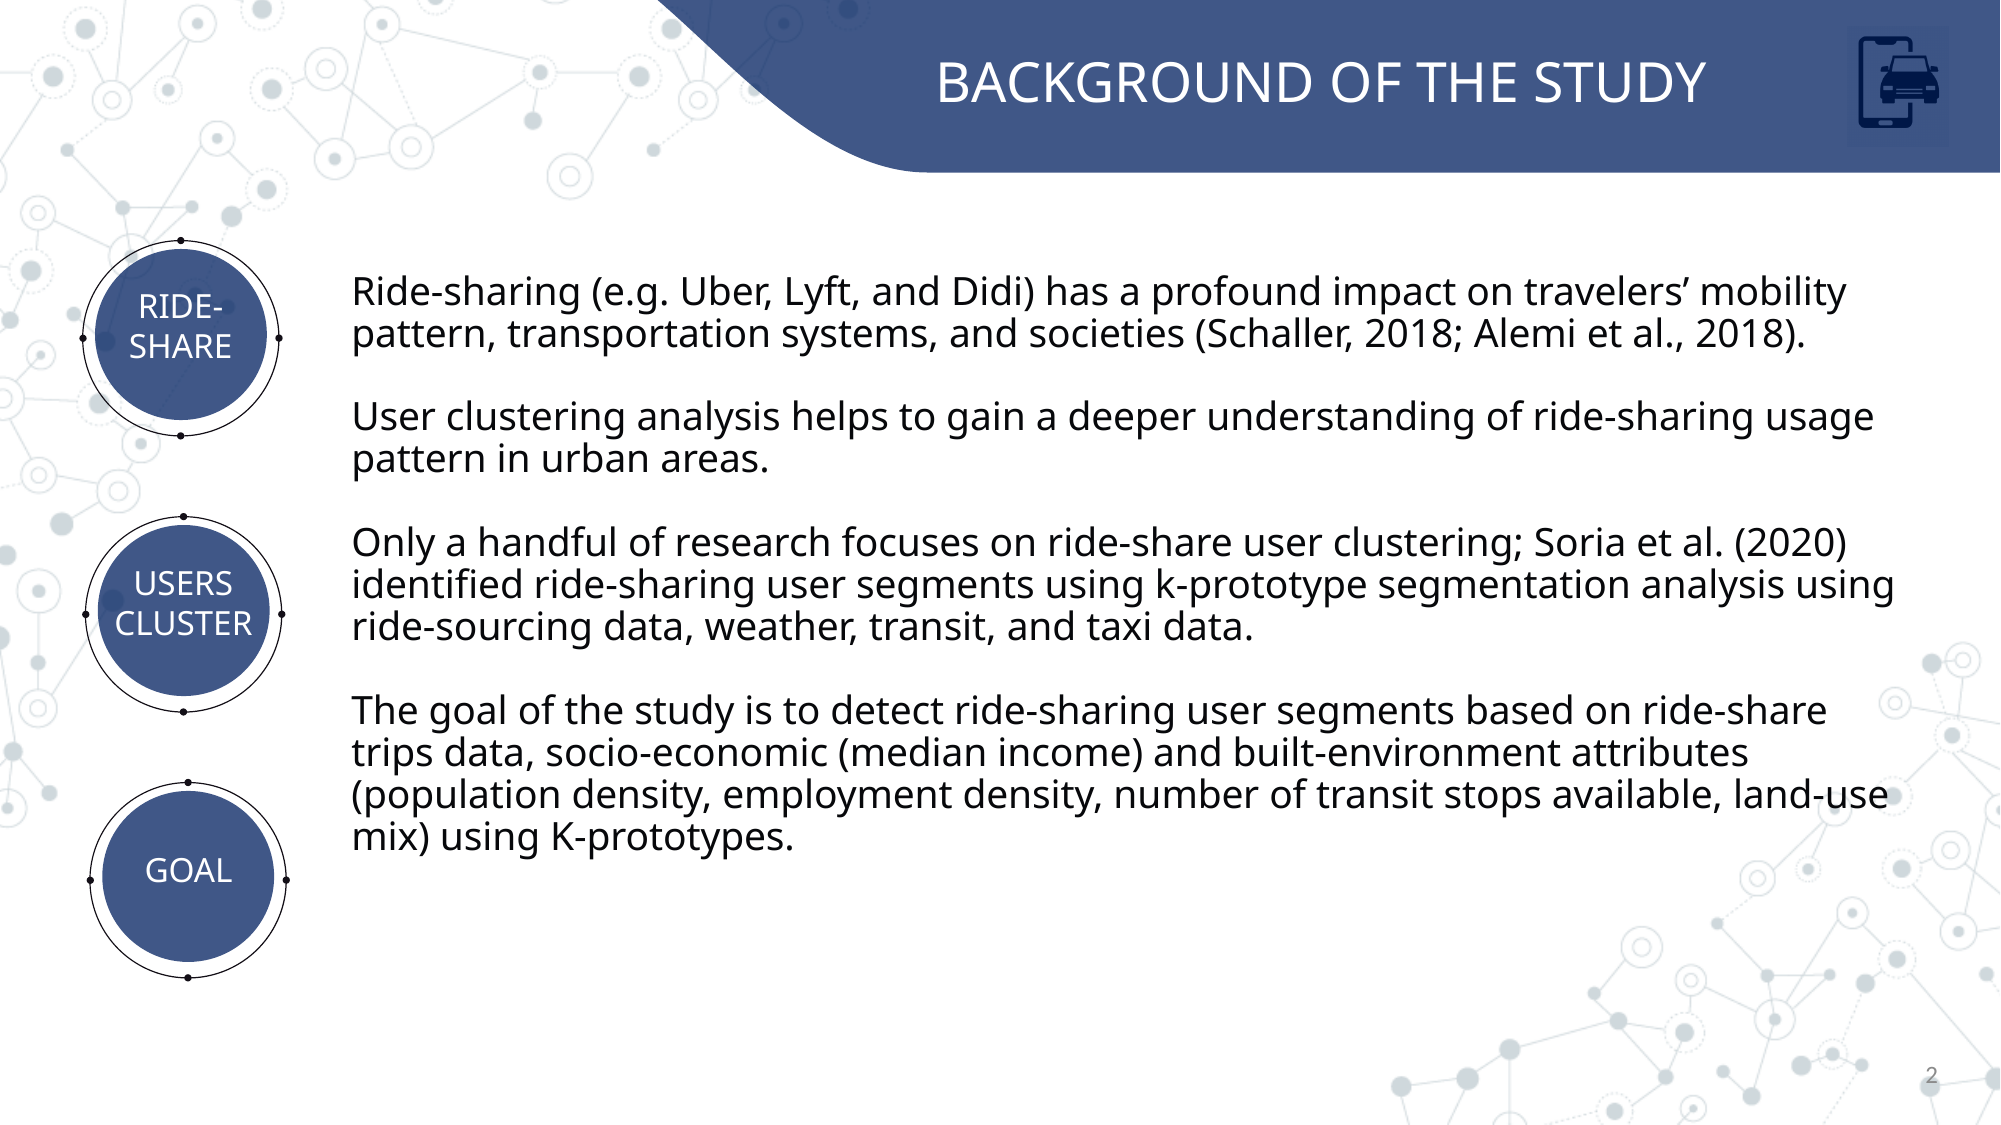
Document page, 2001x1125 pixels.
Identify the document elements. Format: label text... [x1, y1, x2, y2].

text_box BACKGROUND OF THE STUDY [655, 0, 2000, 174]
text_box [82, 512, 286, 716]
picture [1847, 26, 1949, 147]
picture [0, 0, 2001, 1125]
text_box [79, 236, 283, 440]
slide_number 2 [1838, 1038, 1959, 1125]
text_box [86, 778, 290, 982]
subtitle Ride-sharing (e.g. Uber, Lyft, and Didi) has a profound impact on travelers’ mobility pattern, transportation systems, and societies (Schaller, 2018; Alemi et al., 2018). User clustering analysis helps to gain a deeper understanding of ride-sharing usage pattern in urban areas. Only a handful of research focuses on ride-share user clustering; Soria et al. (2020) identified ride-sharing user segments using k-prototype segmentation analysis using ride-sourcing data, weather, transit, and taxi data. The goal of the study is to detect ride-sharing user segments based on ride-share trips data, socio-economic (median income) and built-environment attributes (population density, employment density, number of transit stops available, land-use mix) using K-prototypes. [331, 251, 1936, 424]
